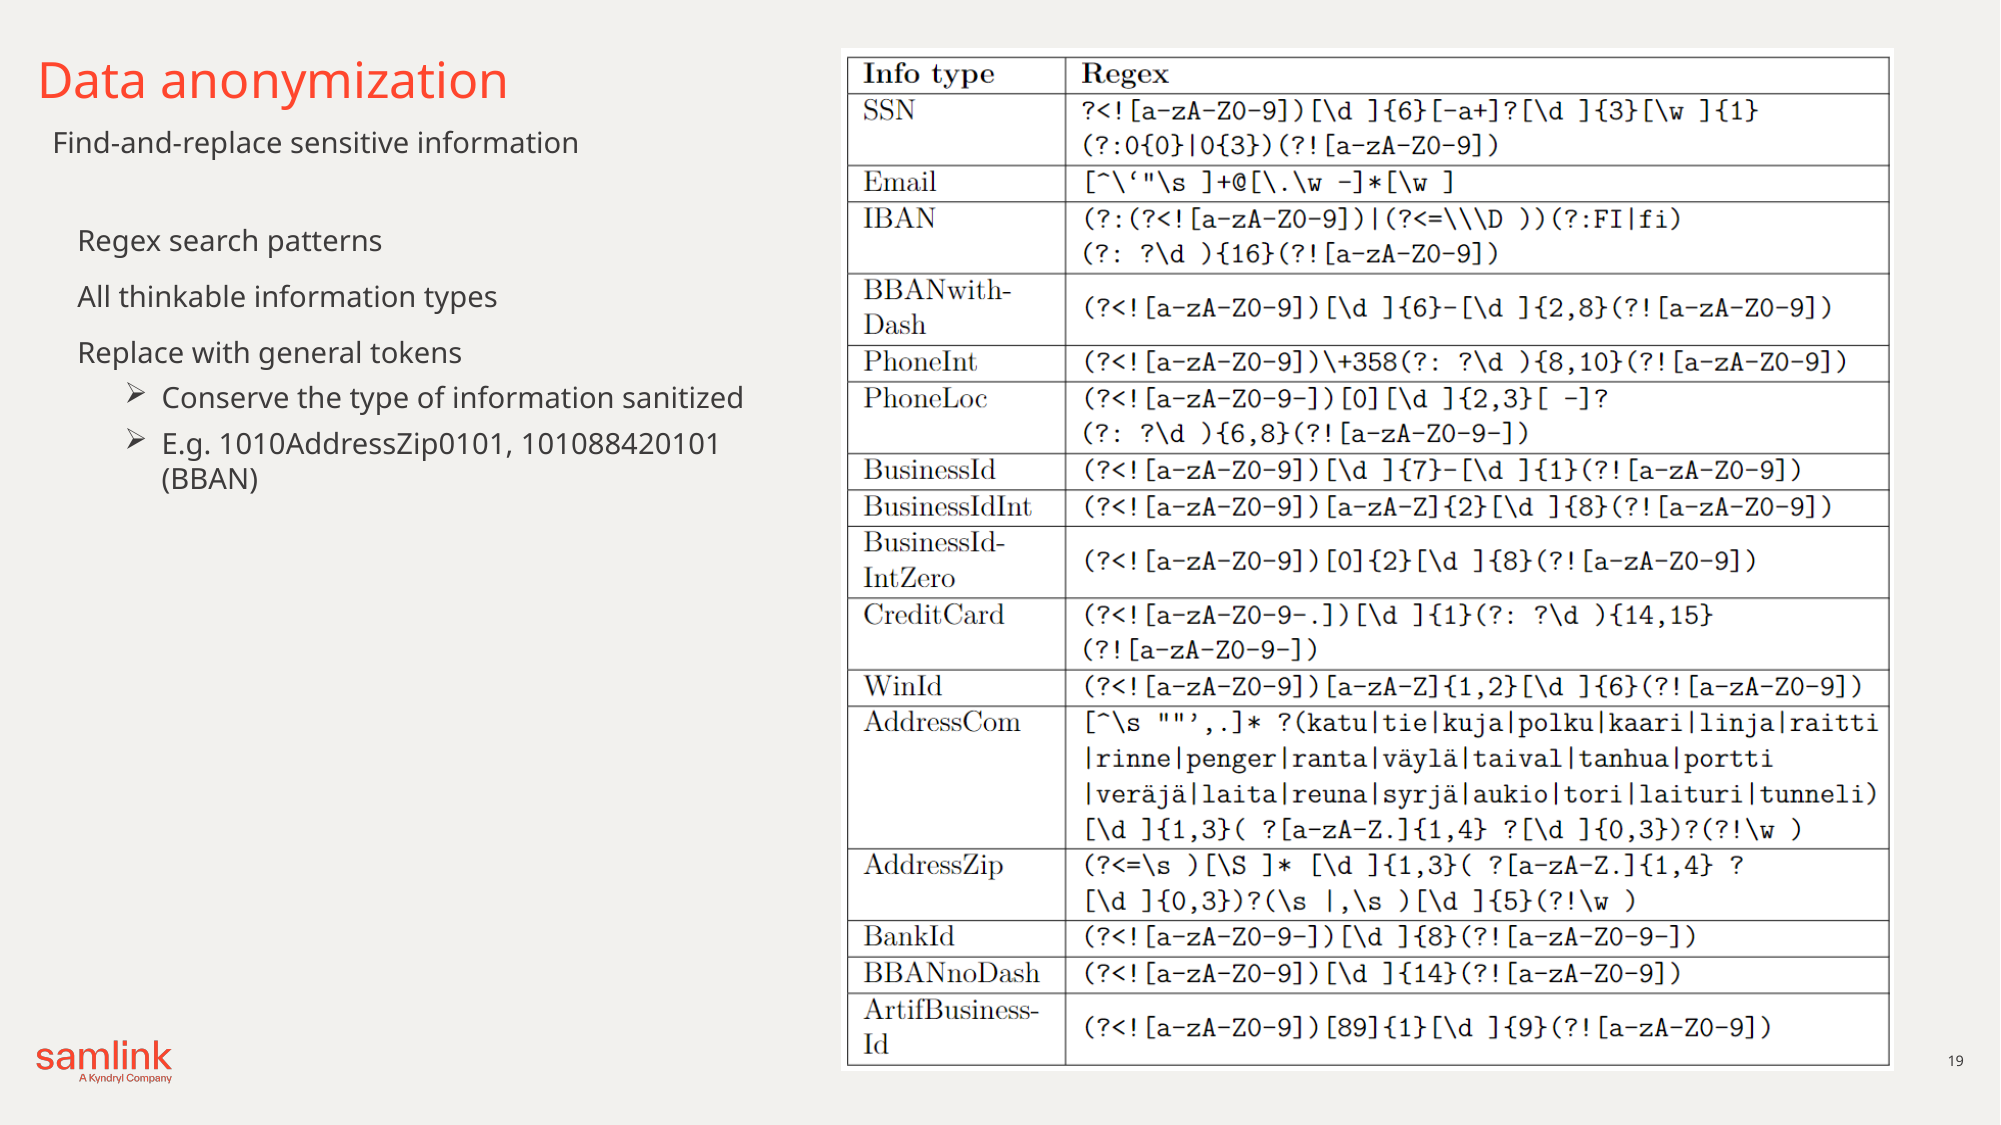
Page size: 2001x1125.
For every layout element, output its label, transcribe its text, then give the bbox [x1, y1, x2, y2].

picture [16, 1020, 192, 1102]
text_box Regex search patterns All thinkable information types Replace with general tokens Conserve the type of information sanitized E.g. 1010AddressZip0101, 101088420101 (BBAN) [62, 215, 764, 972]
text_box [37, 190, 619, 947]
picture [841, 48, 1894, 1071]
text_box Find-and-replace sensitive information [37, 116, 750, 168]
title Data anonymization [37, 48, 640, 95]
slide_number 19 [1921, 1036, 1964, 1072]
